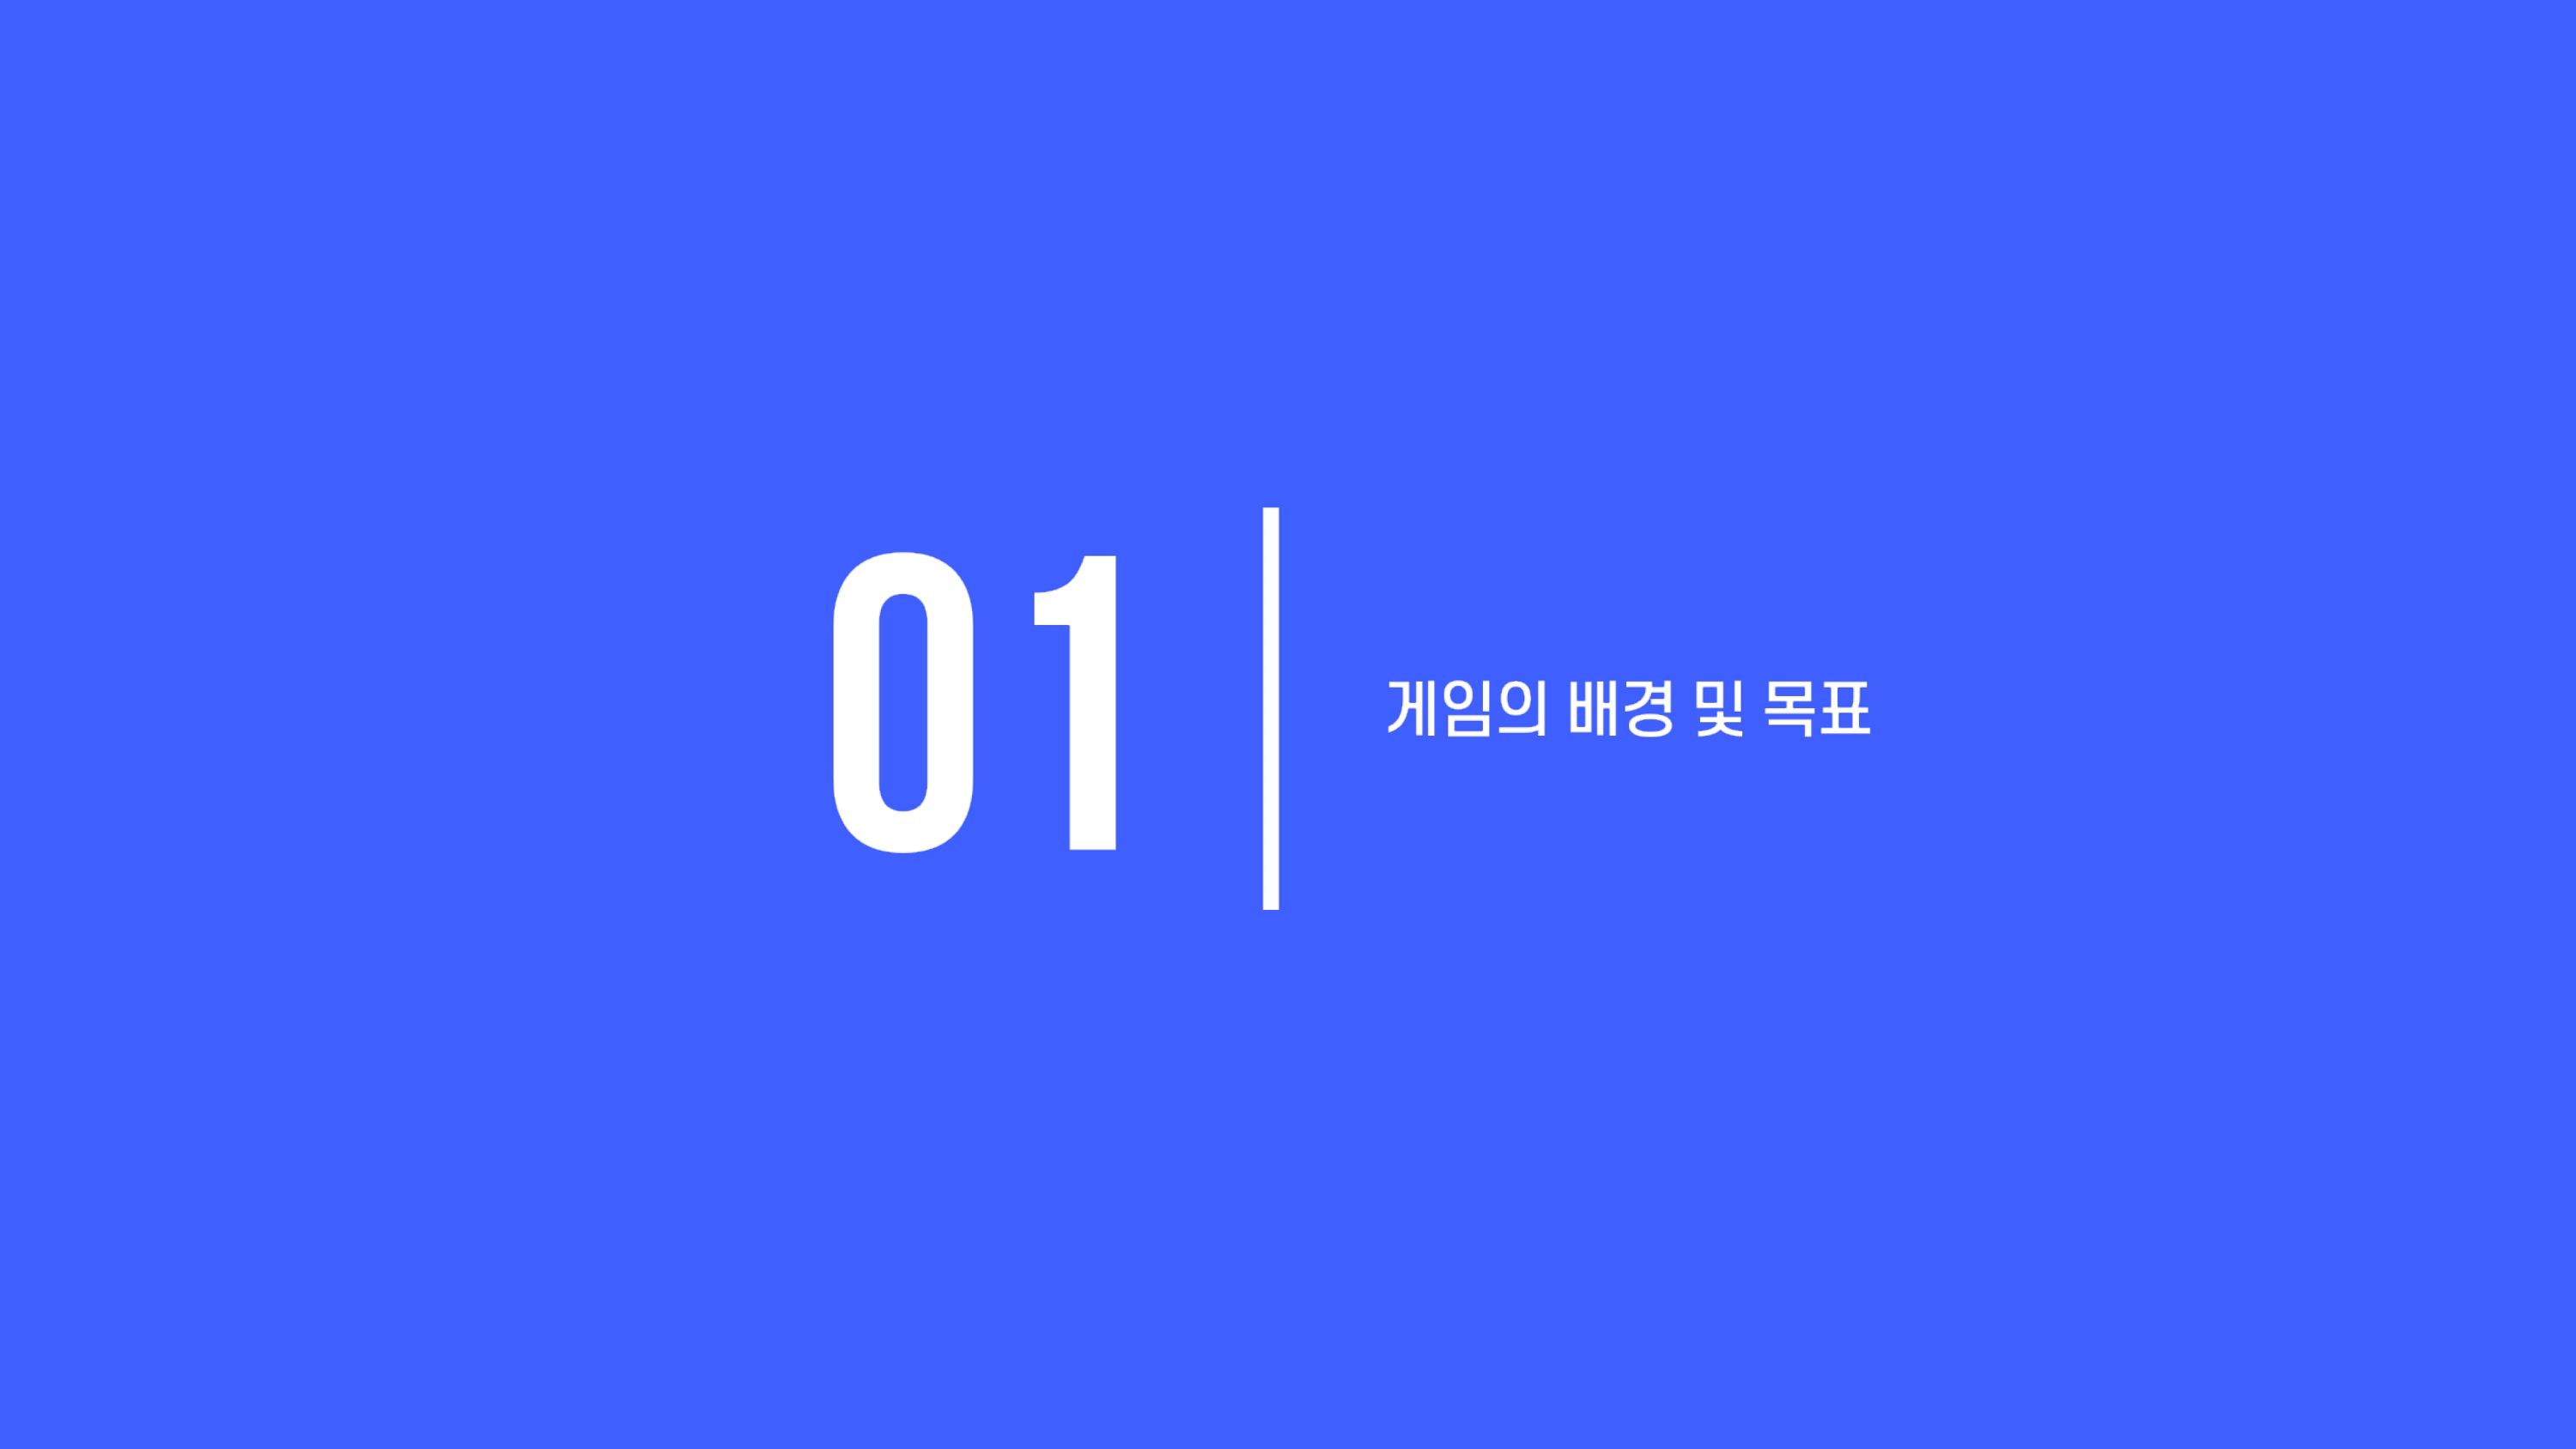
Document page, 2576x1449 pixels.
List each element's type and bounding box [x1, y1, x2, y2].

picture [688, 367, 1307, 1043]
picture [1335, 656, 1899, 766]
text_box [1069, 676, 1473, 741]
